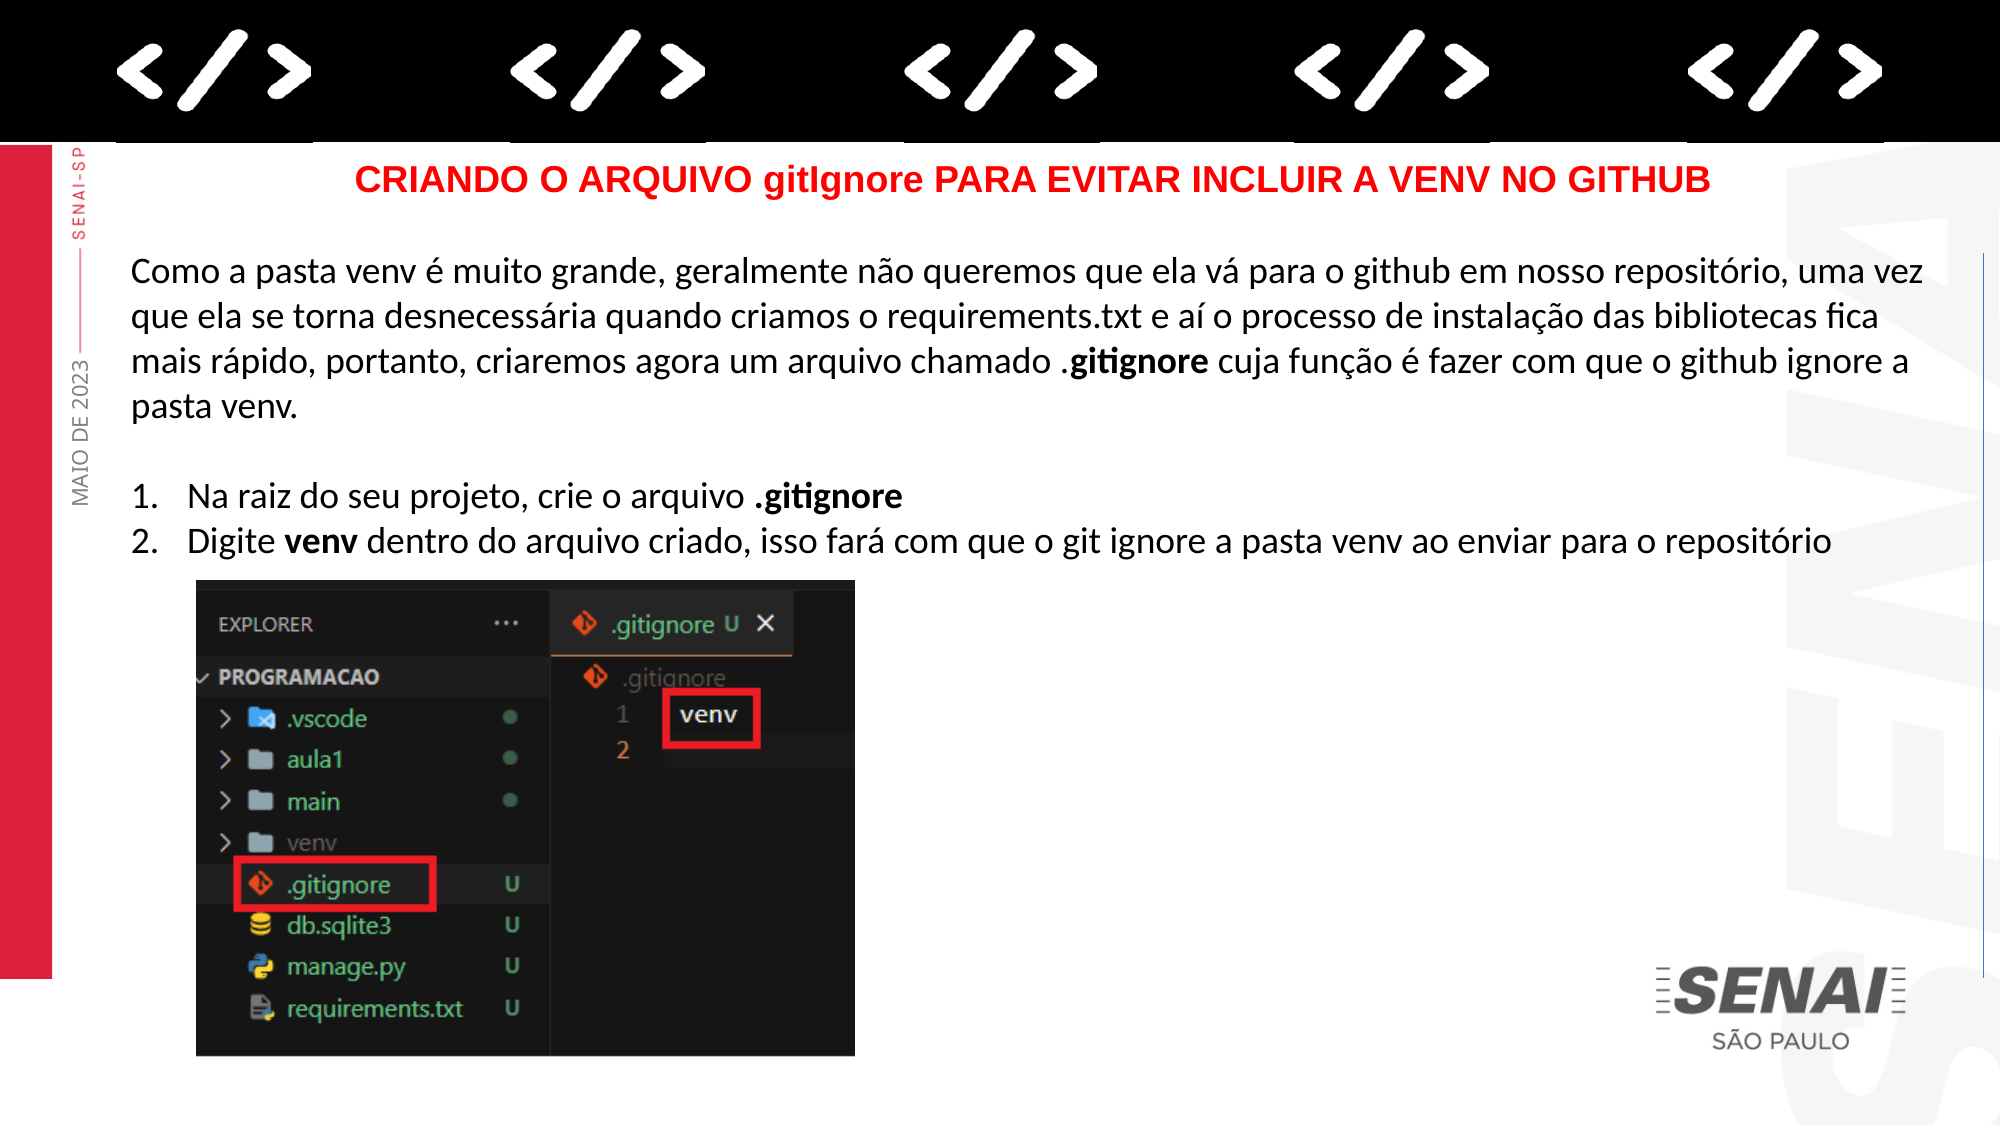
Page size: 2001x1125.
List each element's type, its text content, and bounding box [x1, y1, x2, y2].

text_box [0, 0, 2000, 143]
text_box Como a pasta venv é muito grande, geralmente não queremos que ela vá para o github em nosso repositório, uma vez que ela se torna desnecessária quando criamos o requirements.txt e aí o processo de instalação das bibliotecas fica mais rápido, portanto, criaremos agora um arquivo chamado .gitignore cuja função é fazer com que o github ignore a pasta venv. Na raiz do seu projeto, crie o arquivo .gitignore Digite venv dentro do arquivo criado, isso fará com que o git ignore a pasta venv ao enviar para o repositório [115, 238, 1972, 569]
text_box [98, 143, 1915, 1105]
list MAIO DE 2023 [61, 345, 98, 570]
picture [196, 580, 855, 1058]
picture [0, 0, 2001, 1125]
text_box CRIANDO O ARQUIVO gitIgnore PARA EVITAR INCLUIR A VENV NO GITHUB [281, 147, 1786, 208]
